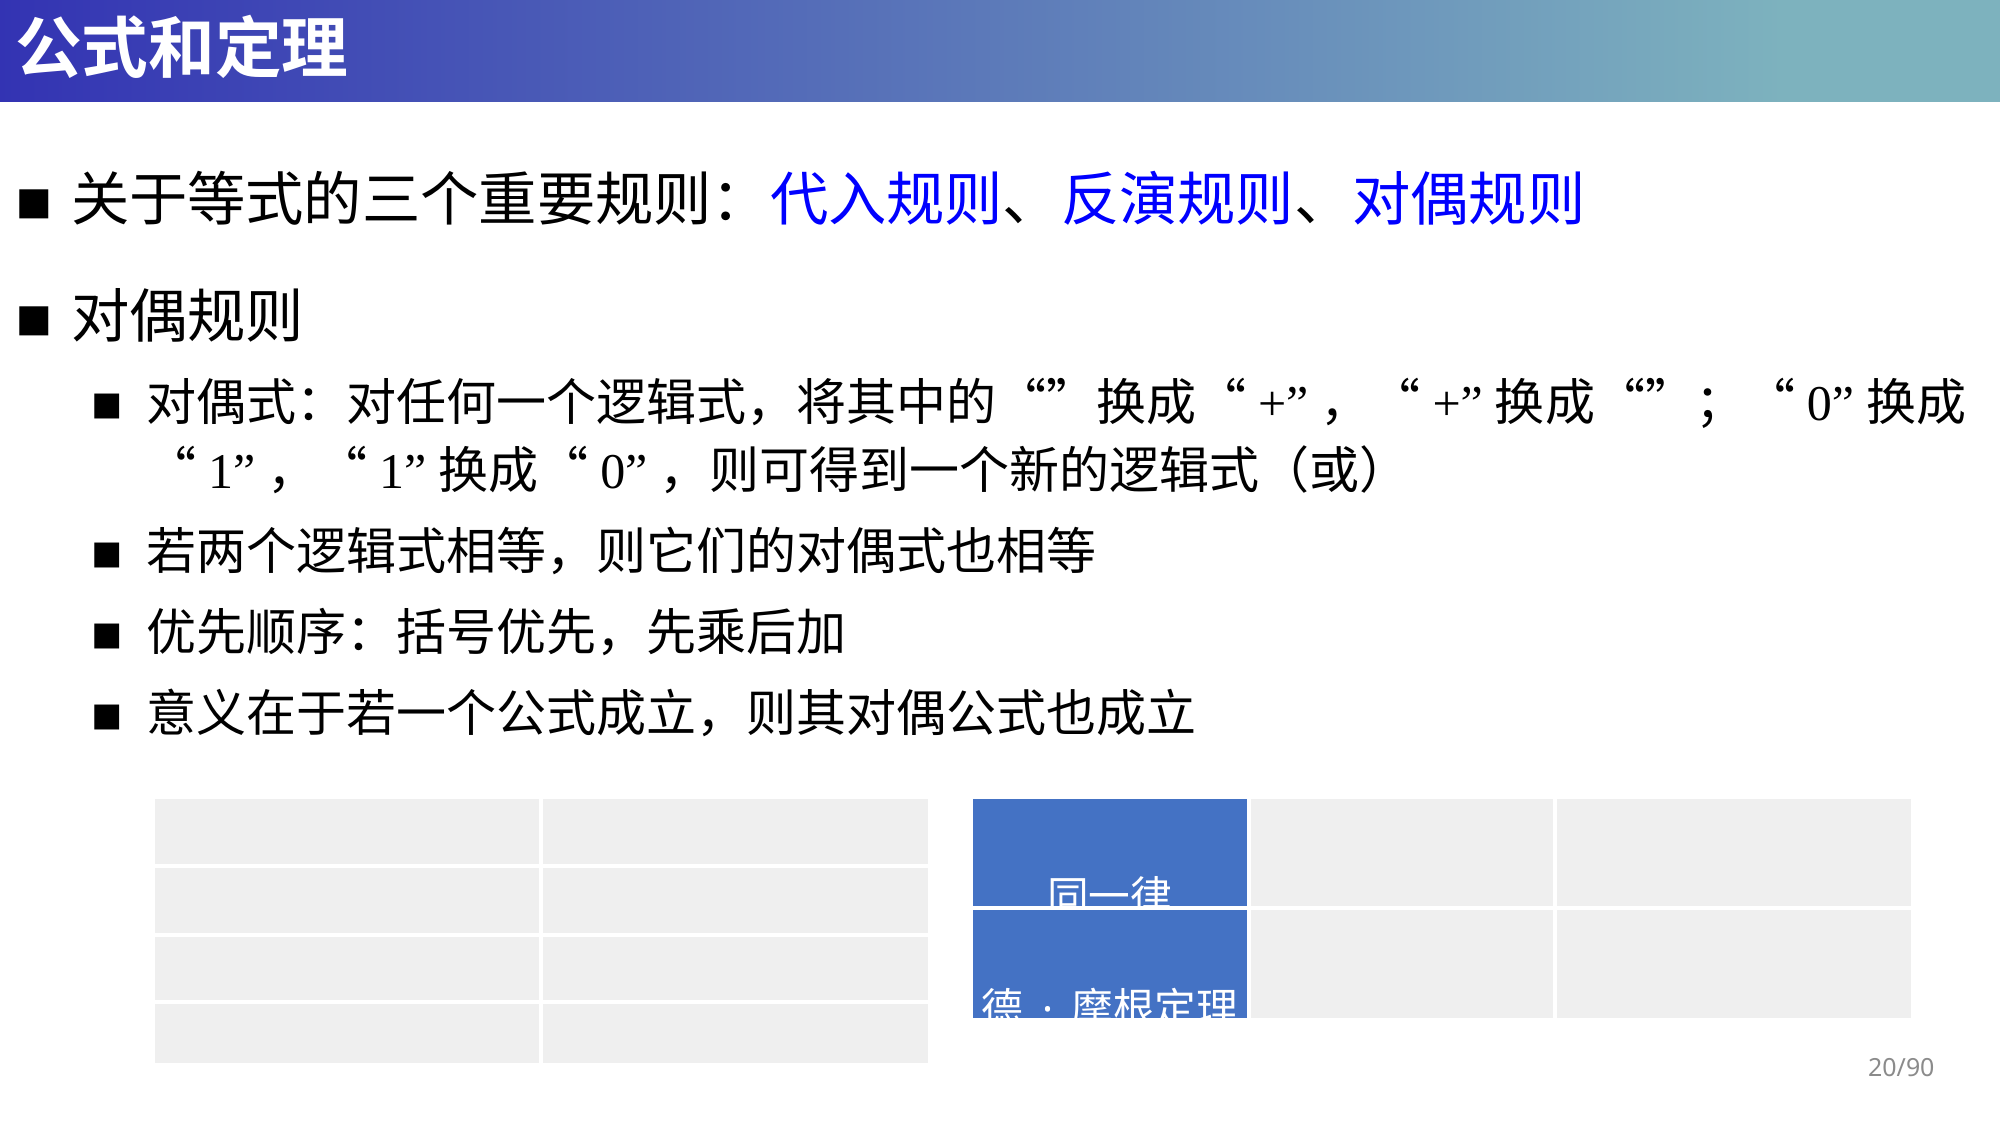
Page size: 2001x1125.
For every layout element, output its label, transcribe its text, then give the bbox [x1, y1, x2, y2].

slide_number 20/90 [1499, 1038, 1950, 1099]
title 公式和定理 [0, 0, 2000, 102]
